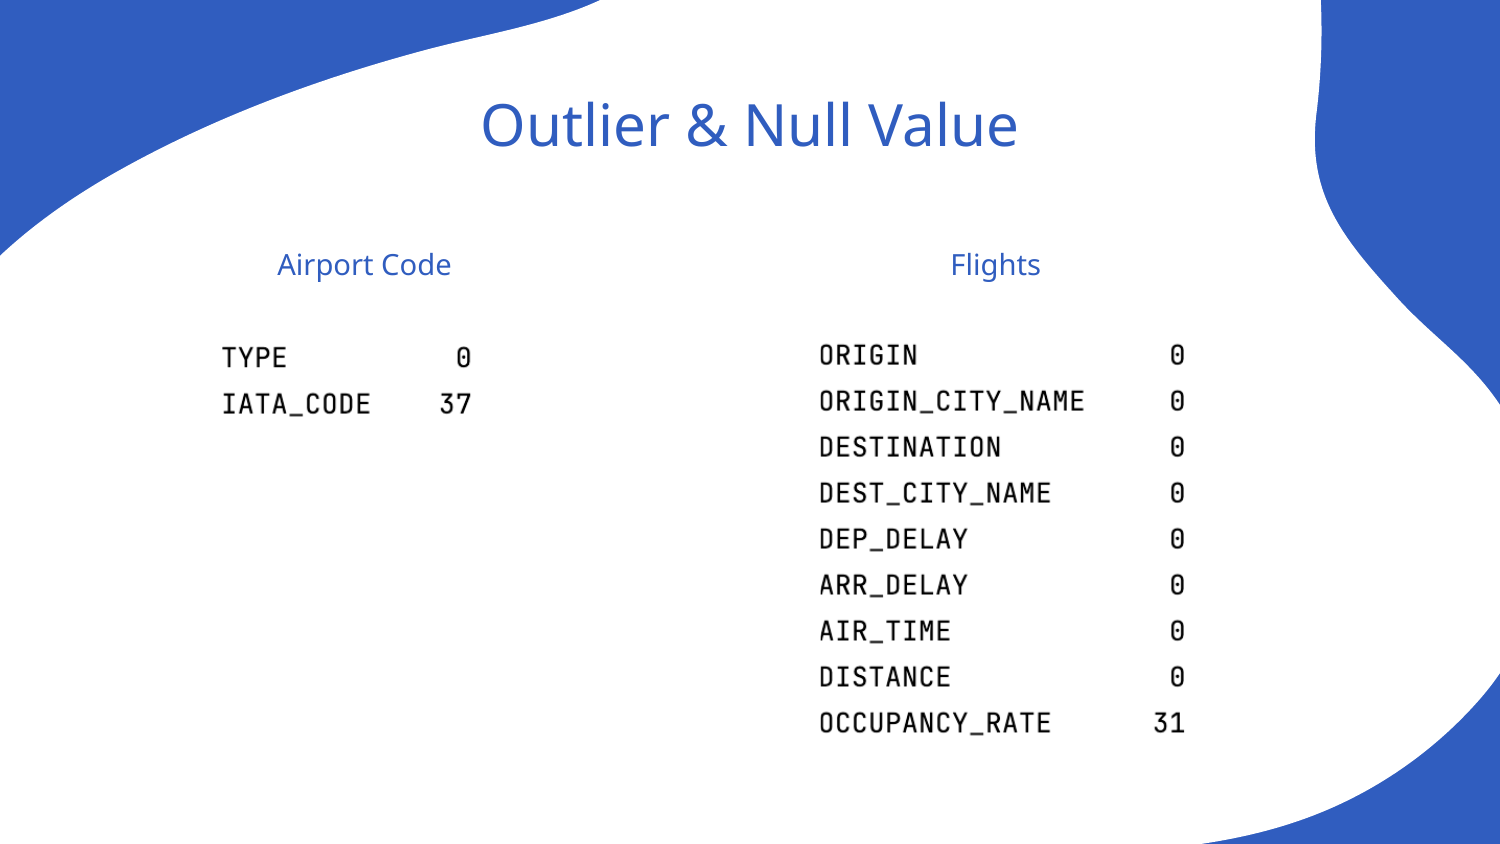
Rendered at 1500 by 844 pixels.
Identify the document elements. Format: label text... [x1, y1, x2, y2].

text_box Airport Code [262, 239, 935, 289]
text_box Flights [935, 239, 1500, 289]
title Outlier & Null Value [51, 72, 1449, 167]
picture [820, 327, 1207, 745]
picture [221, 342, 487, 423]
